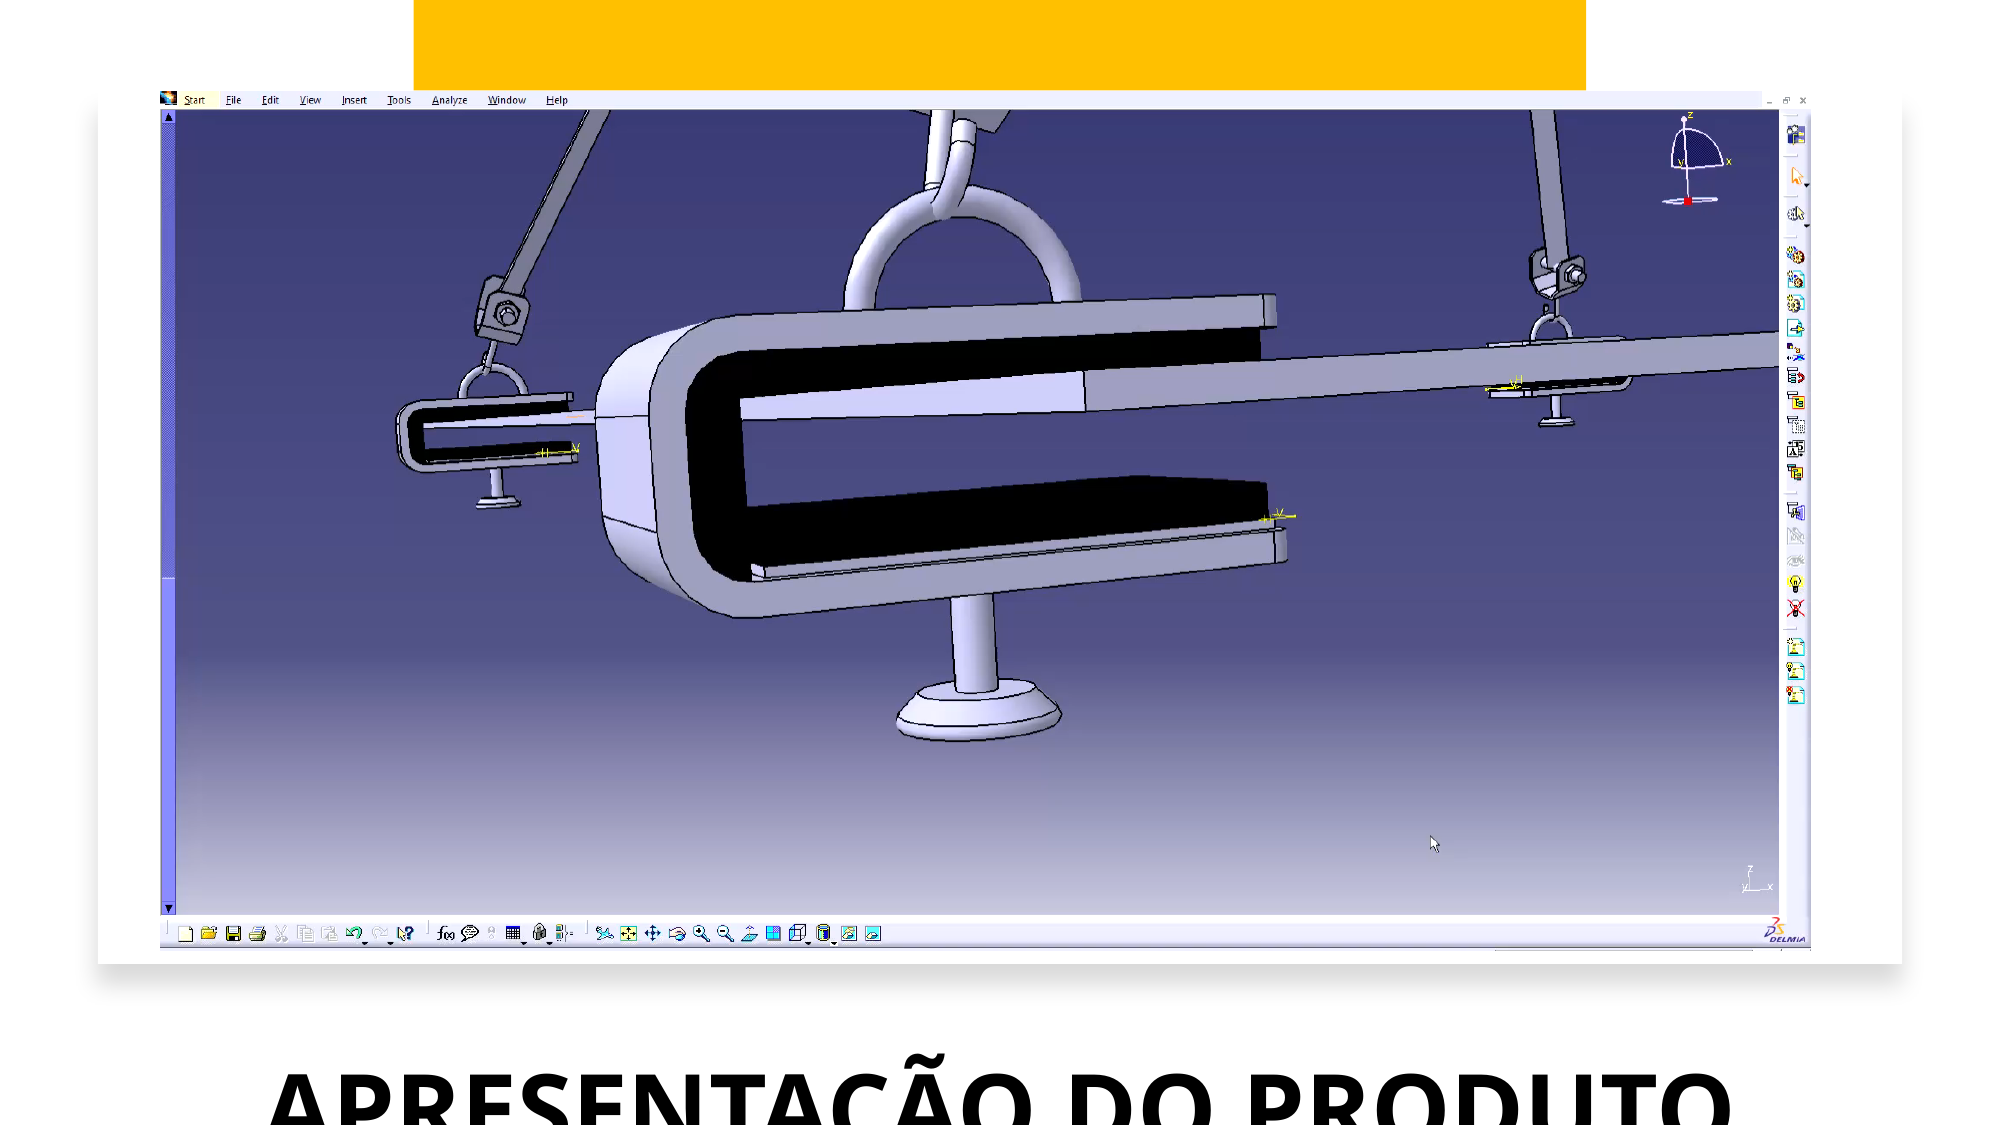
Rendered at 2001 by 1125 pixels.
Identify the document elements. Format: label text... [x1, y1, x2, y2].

text_box [0, 0, 2000, 1125]
text_box [97, 89, 1903, 965]
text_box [413, 0, 1587, 90]
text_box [159, 90, 1812, 951]
text_box APRESENTAÇÃO DO PRODUTO [173, 1052, 1826, 1125]
